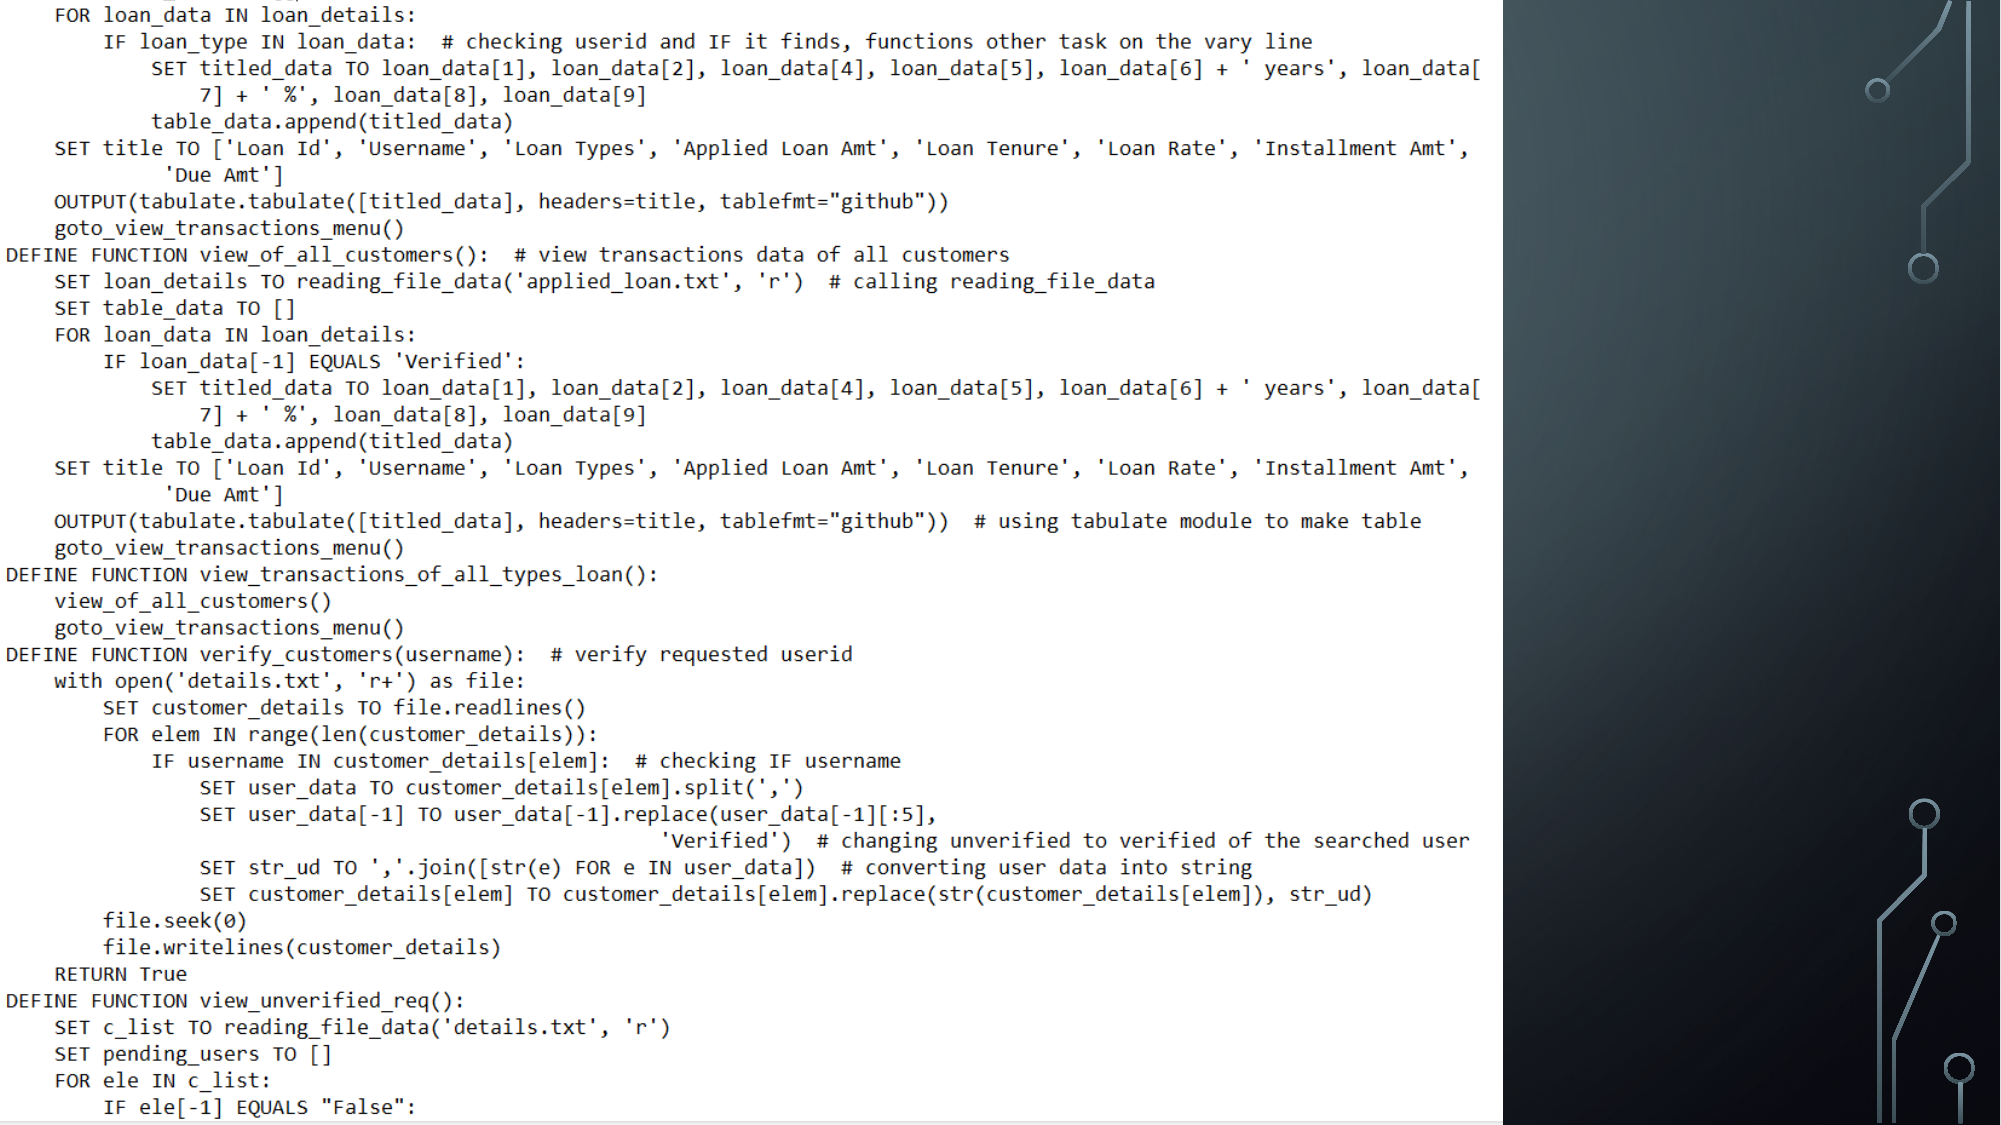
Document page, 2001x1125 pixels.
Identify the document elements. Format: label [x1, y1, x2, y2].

picture [0, 0, 1503, 1125]
